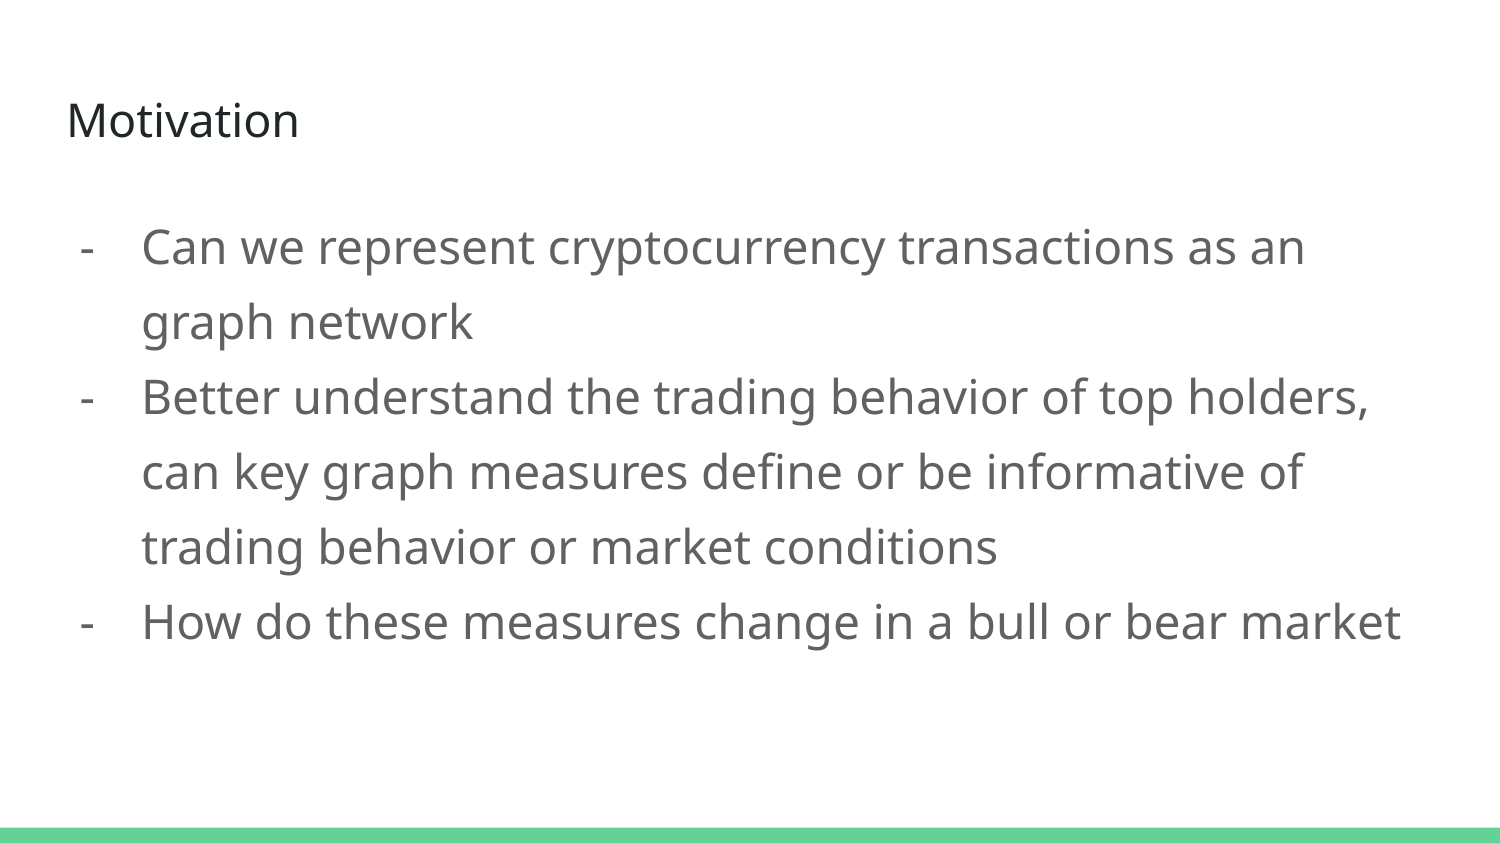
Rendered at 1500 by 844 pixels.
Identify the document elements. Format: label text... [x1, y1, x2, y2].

list Can we represent cryptocurrency transactions as an graph network Better understand the trading behavior of top holders, can key graph measures define or be informative of trading behavior or market conditions How do these measures change in a bull or bear market [51, 189, 1449, 750]
title Motivation [51, 72, 1449, 167]
